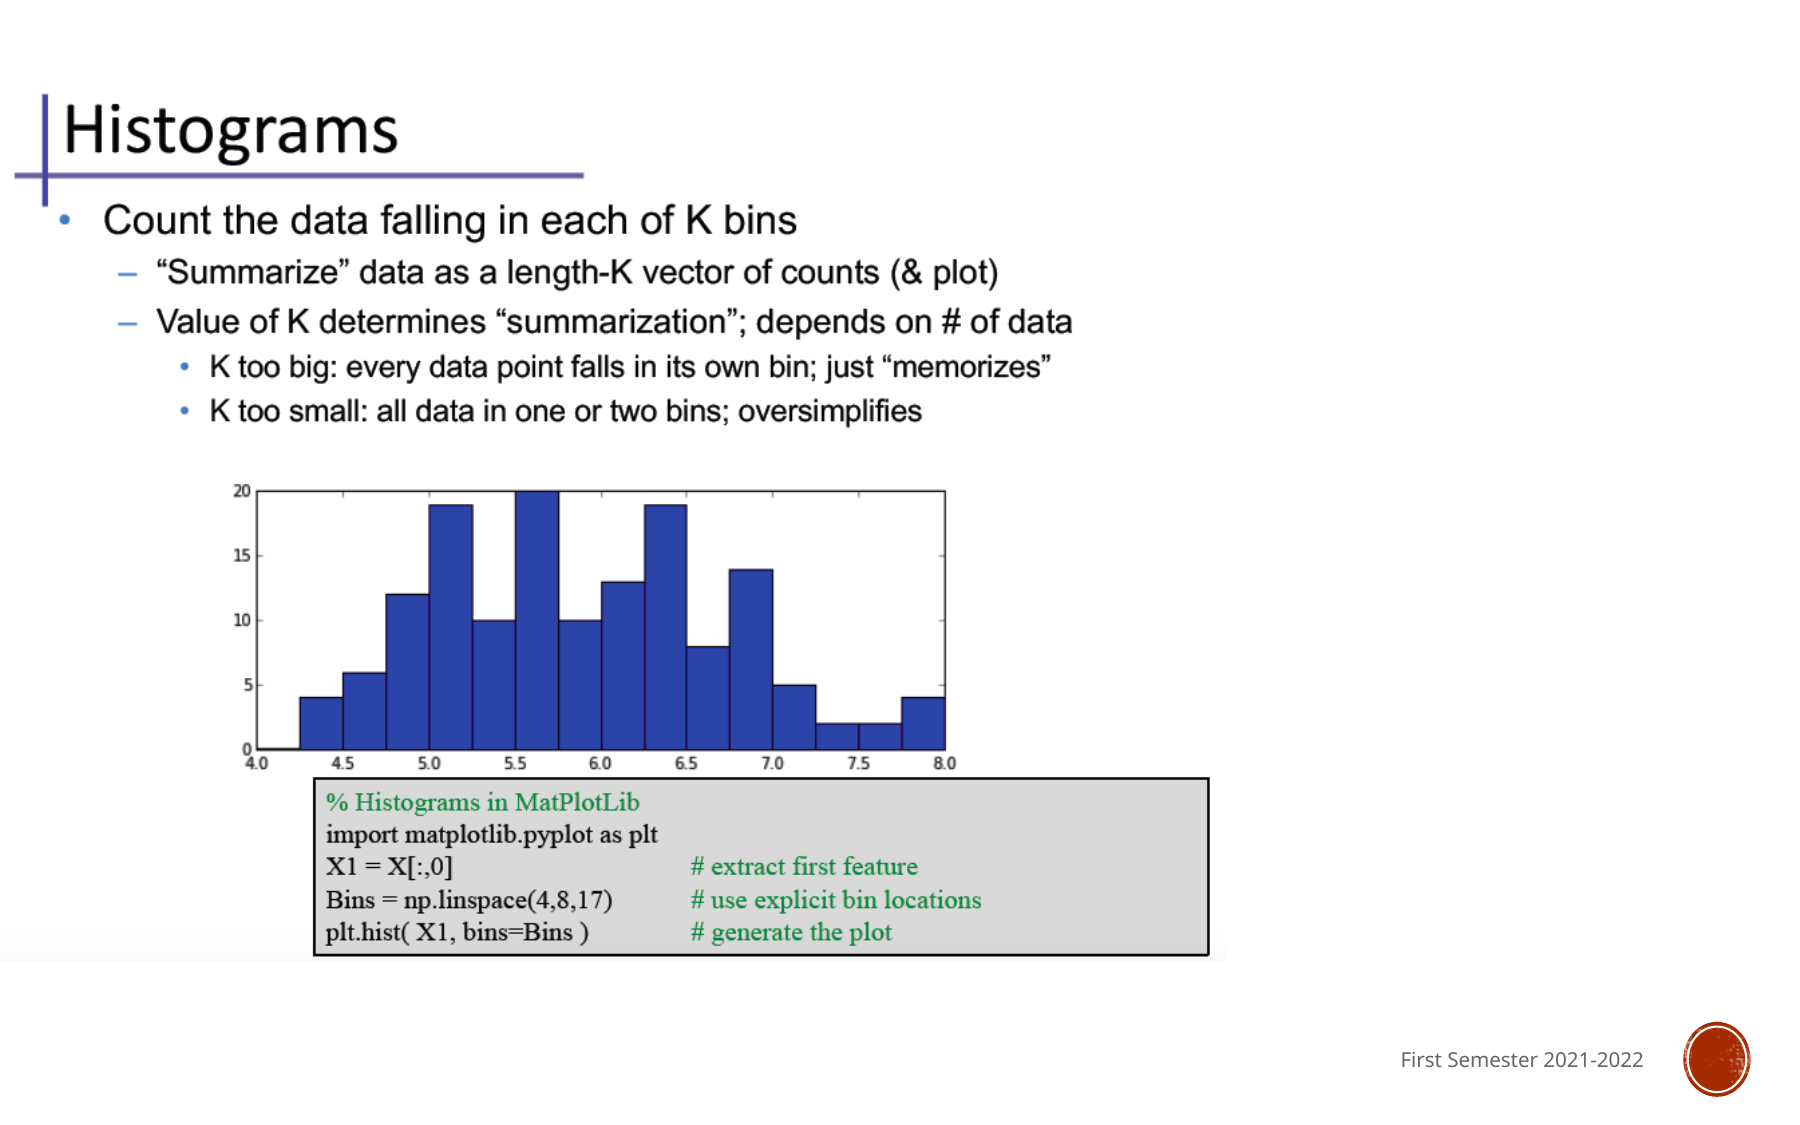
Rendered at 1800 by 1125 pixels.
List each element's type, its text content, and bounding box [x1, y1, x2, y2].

picture [0, 56, 1226, 962]
slide_number First Semester 2021-2022 [1175, 1028, 1660, 1089]
